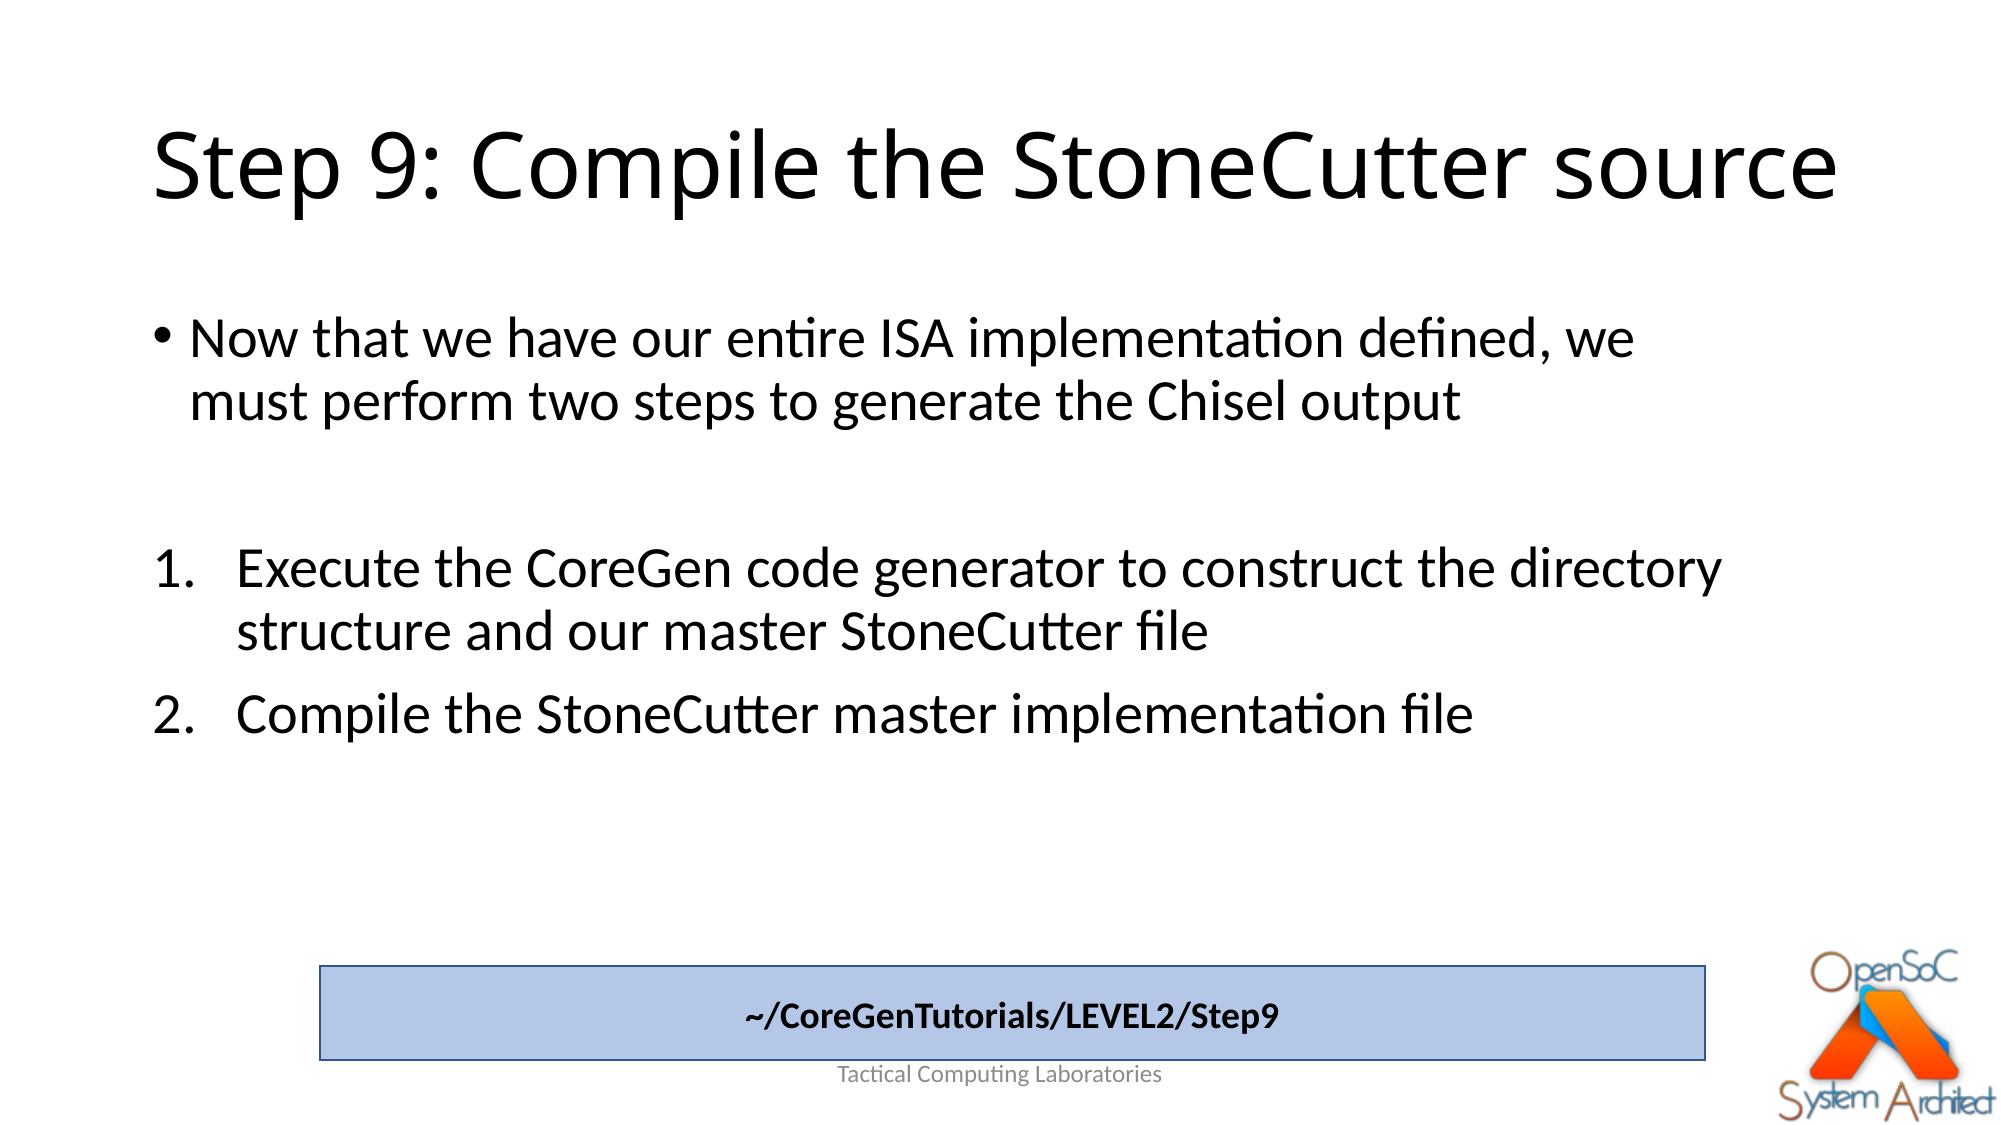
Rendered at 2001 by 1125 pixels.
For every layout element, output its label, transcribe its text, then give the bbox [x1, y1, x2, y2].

list Now that we have our entire ISA implementation defined, we must perform two steps to generate the Chisel output Execute the CoreGen code generator to construct the directory structure and our master StoneCutter file Compile the StoneCutter master implementation file [137, 299, 1759, 948]
title Step 9: Compile the StoneCutter source [137, 59, 1863, 278]
picture [1775, 946, 2000, 1125]
footer Tactical Computing Laboratories [662, 1061, 1338, 1103]
text_box ~/CoreGenTutorials/LEVEL2/Step9 [319, 965, 1706, 1061]
